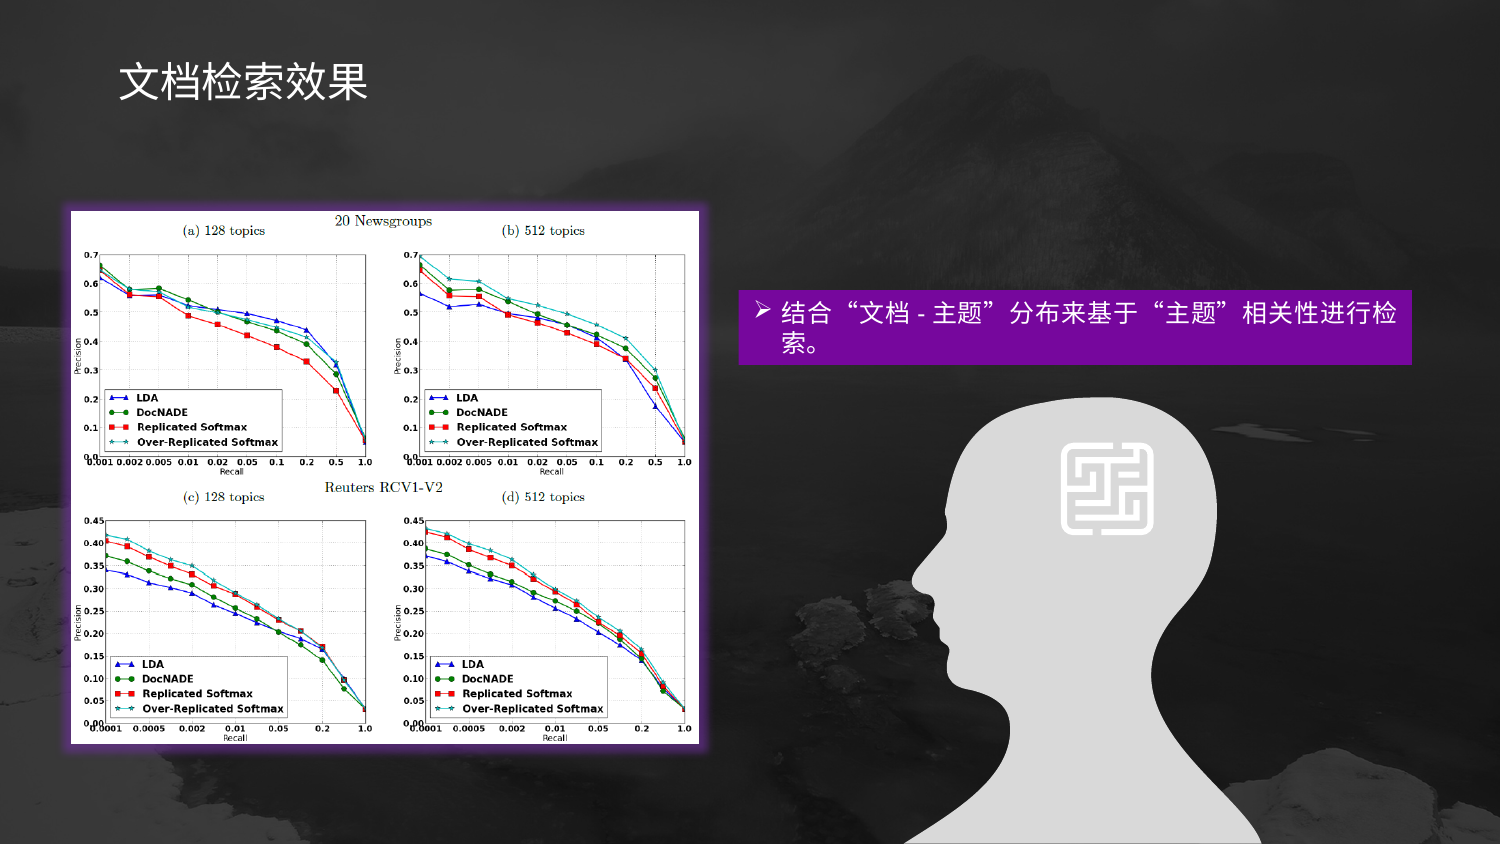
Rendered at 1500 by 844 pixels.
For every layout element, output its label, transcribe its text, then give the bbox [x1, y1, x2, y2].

text_box 文档检索效果 [103, 48, 384, 114]
text_box [903, 397, 1262, 844]
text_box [1060, 442, 1154, 536]
picture [0, 0, 1500, 844]
